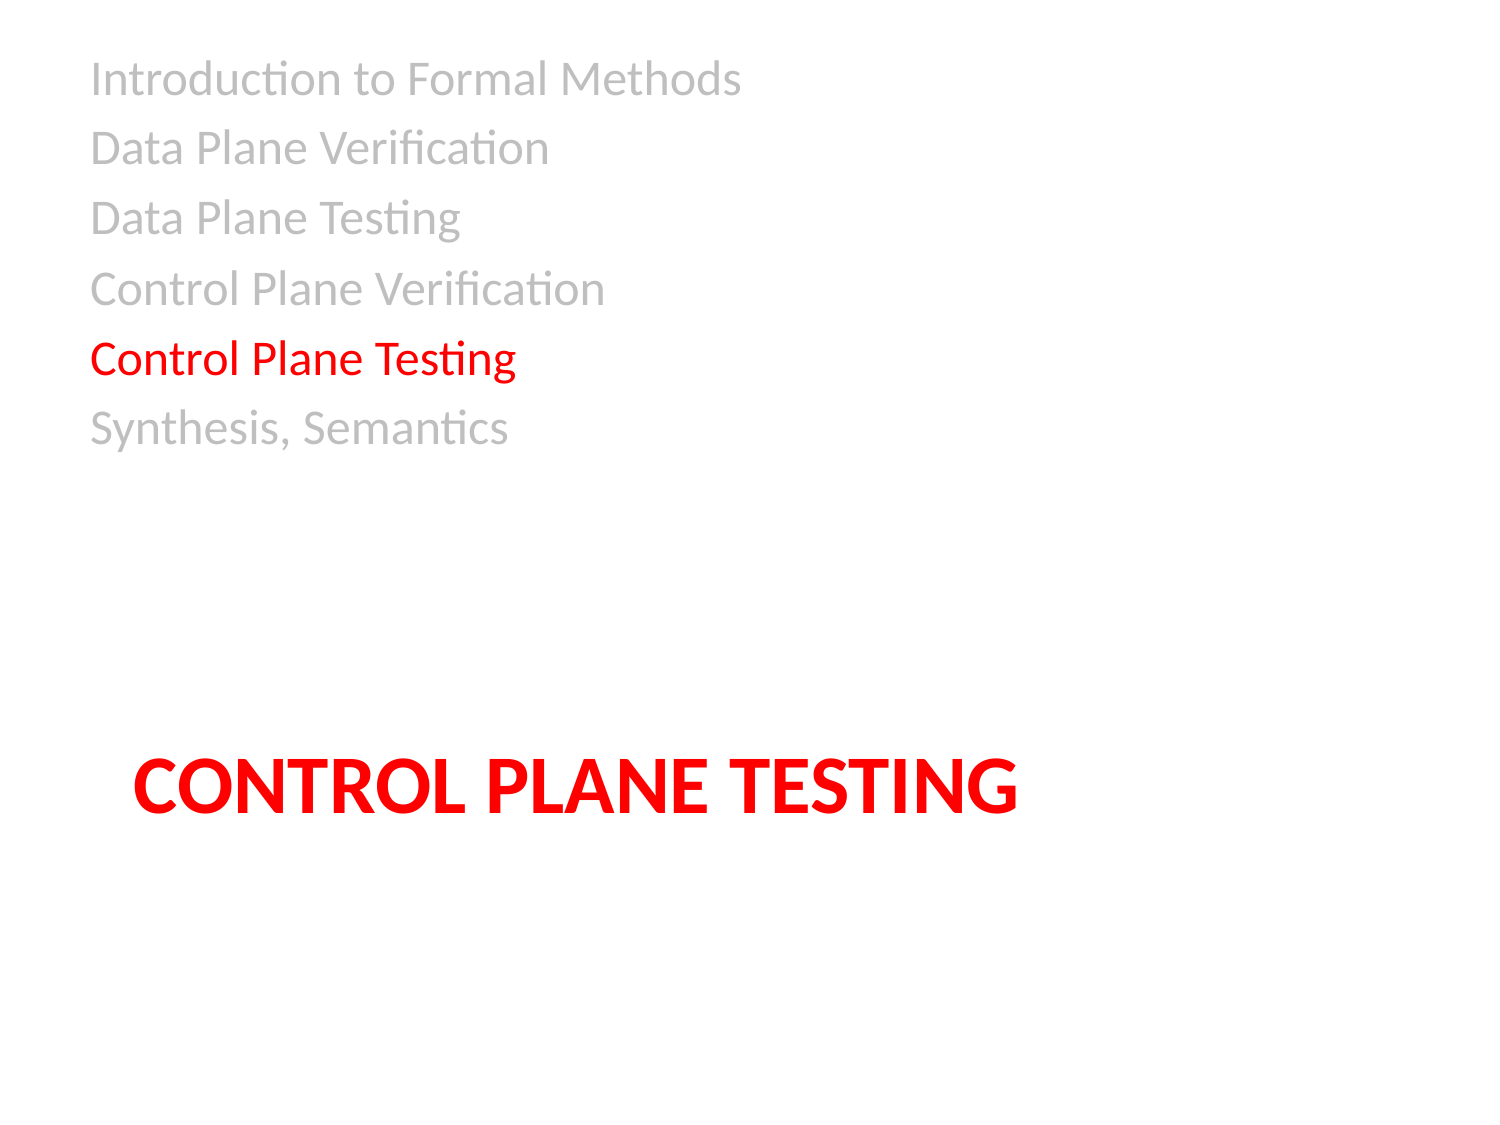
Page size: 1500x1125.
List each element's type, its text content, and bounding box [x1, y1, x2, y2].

text_box Introduction to Formal Methods Data Plane Verification Data Plane Testing Control Plane Verification Control Plane Testing Synthesis, Semantics [74, 318, 1219, 638]
title CONTROL PLANE TESTING [118, 722, 1394, 947]
